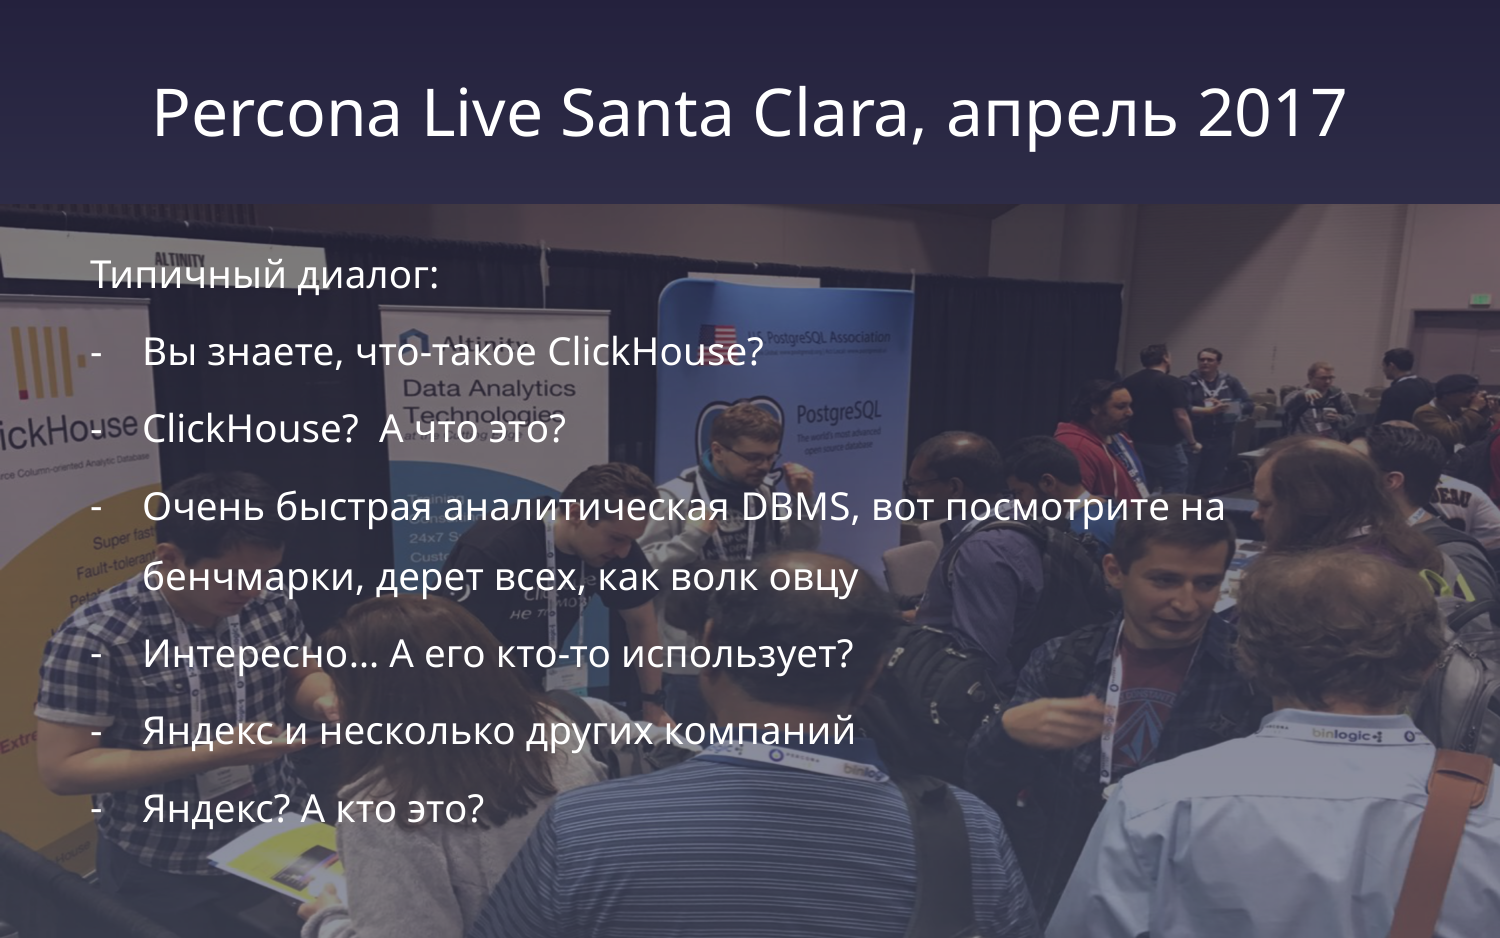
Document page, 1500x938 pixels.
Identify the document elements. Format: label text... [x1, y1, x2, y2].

title Percona Live Santa Clara, апрель 2017 [75, 62, 1425, 202]
picture [0, 203, 1500, 938]
